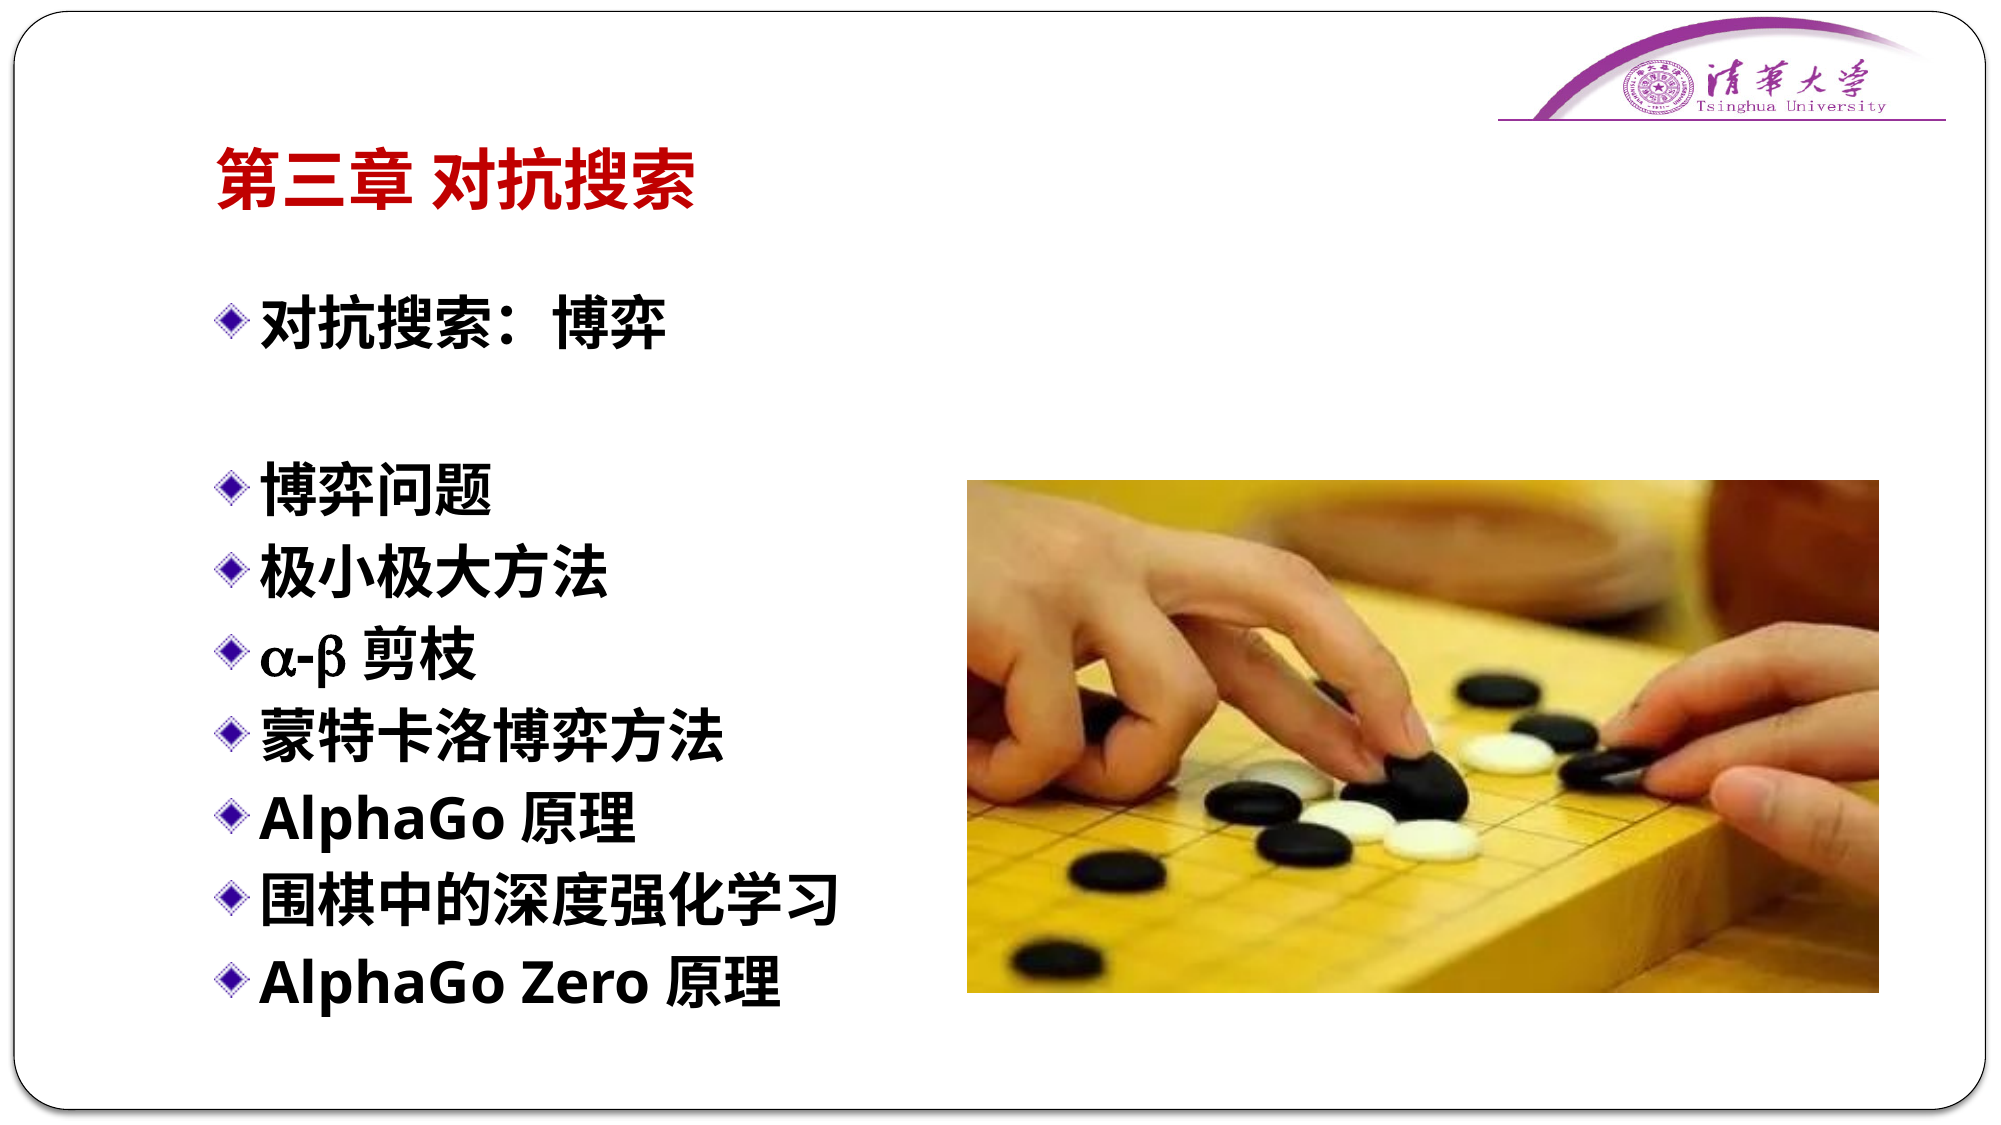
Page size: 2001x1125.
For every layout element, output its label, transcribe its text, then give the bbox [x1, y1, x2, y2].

picture [214, 470, 250, 506]
picture [214, 880, 250, 916]
picture [214, 303, 250, 339]
picture [214, 962, 250, 998]
picture [214, 716, 250, 752]
picture [214, 798, 250, 834]
title 第三章 对抗搜索 [200, 45, 1900, 233]
picture [214, 634, 250, 670]
list 对抗搜索：博弈 博弈问题 极小极大方法 -剪枝 蒙特卡洛博弈方法 AlphaGo原理 围棋中的深度强化学习 AlphaGo Zero原理 [200, 278, 1900, 1029]
picture [967, 480, 1879, 994]
picture [1498, 14, 1946, 121]
picture [214, 552, 250, 588]
